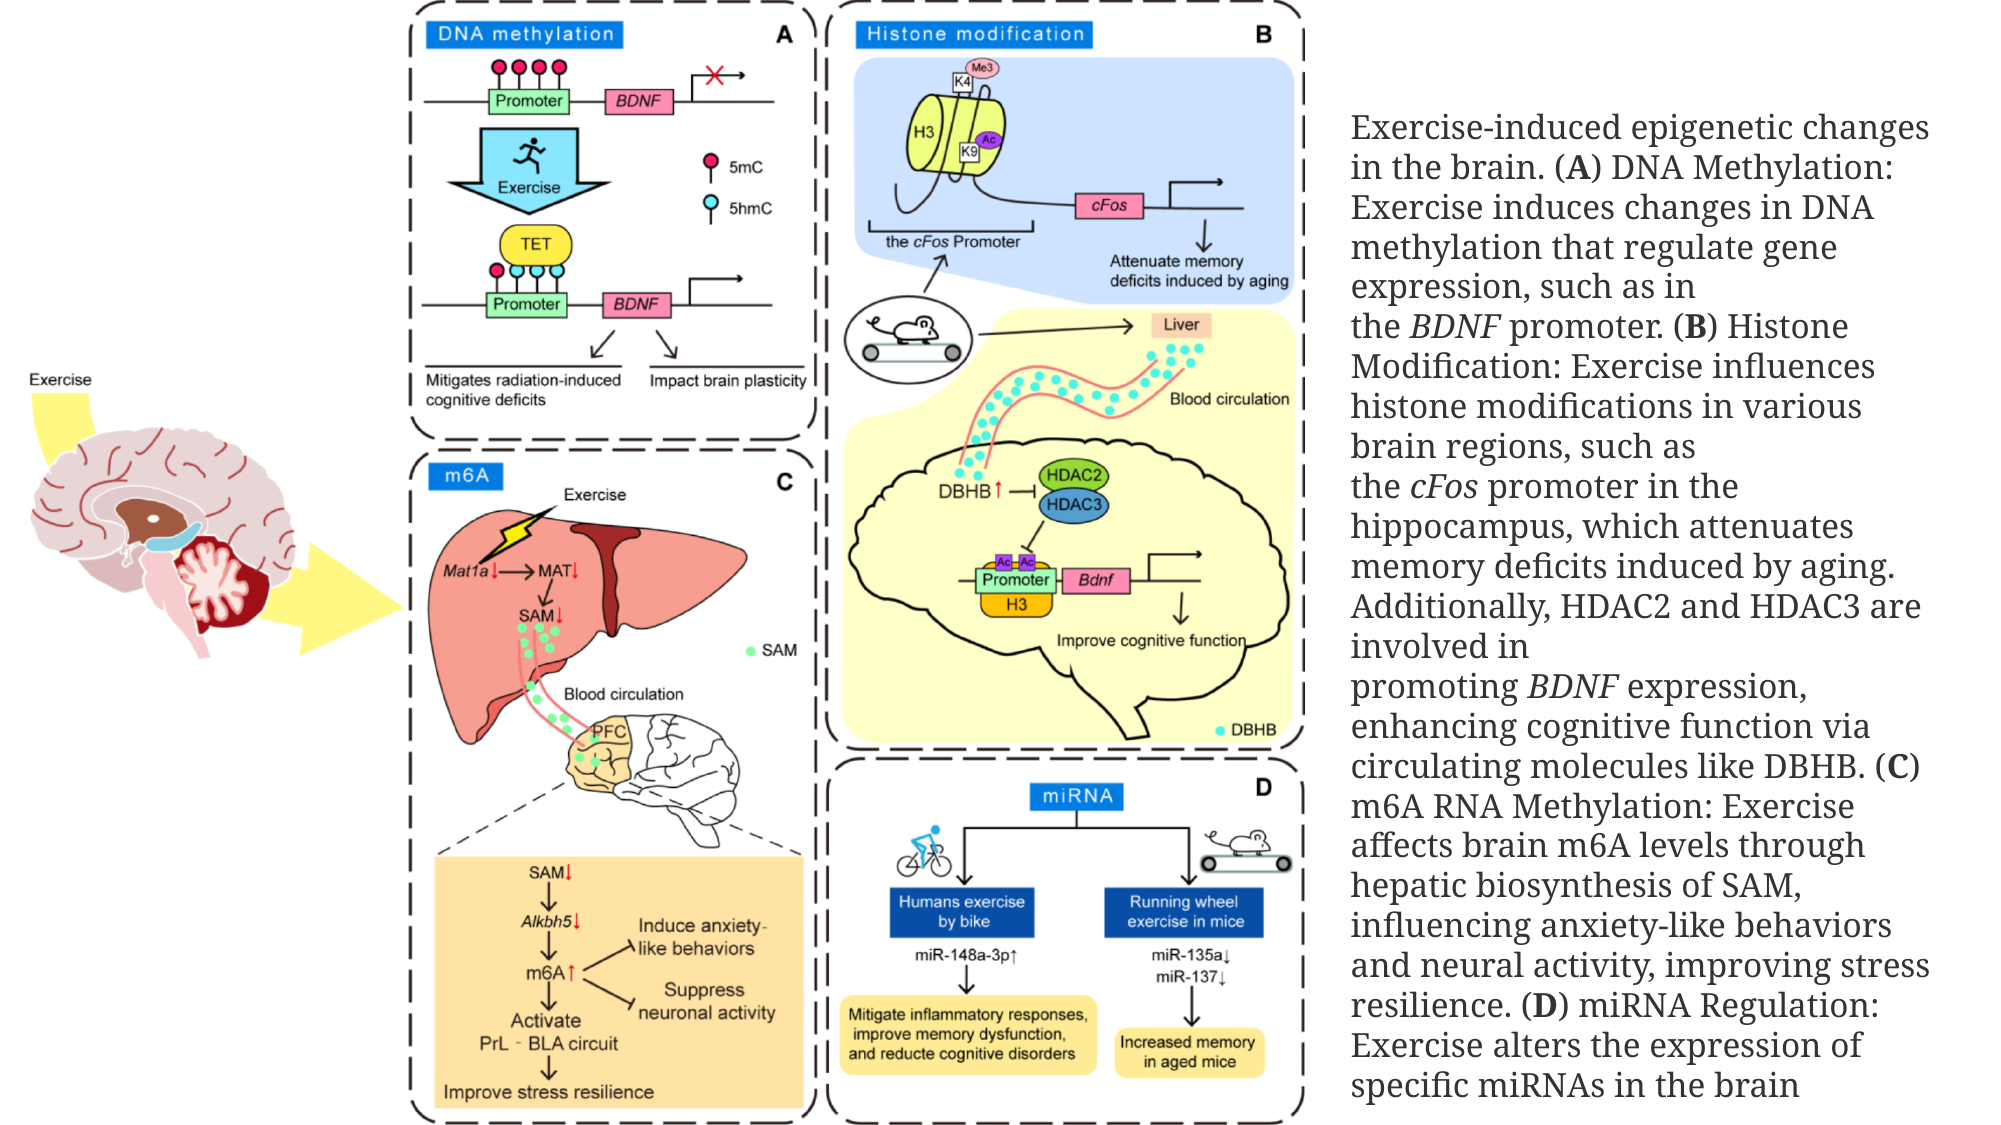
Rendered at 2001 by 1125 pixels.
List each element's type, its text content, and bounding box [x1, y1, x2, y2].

text_box Exercise-induced epigenetic changes in the brain. (A) DNA Methylation: Exercise induces changes in DNA methylation that regulate gene expression, such as in the BDNF promoter. (B) Histone Modification: Exercise influences histone modifications in various brain regions, such as the cFos promoter in the hippocampus, which attenuates memory deficits induced by aging. Additionally, HDAC2 and HDAC3 are involved in promoting BDNF expression, enhancing cognitive function via circulating molecules like DBHB. (C) m6A RNA Methylation: Exercise affects brain m6A levels through hepatic biosynthesis of SAM, influencing anxiety-like behaviors and neural activity, improving stress resilience. (D) miRNA Regulation: Exercise alters the expression of specific miRNAs in the brain [1335, 98, 1972, 1112]
picture [28, 0, 1305, 1125]
